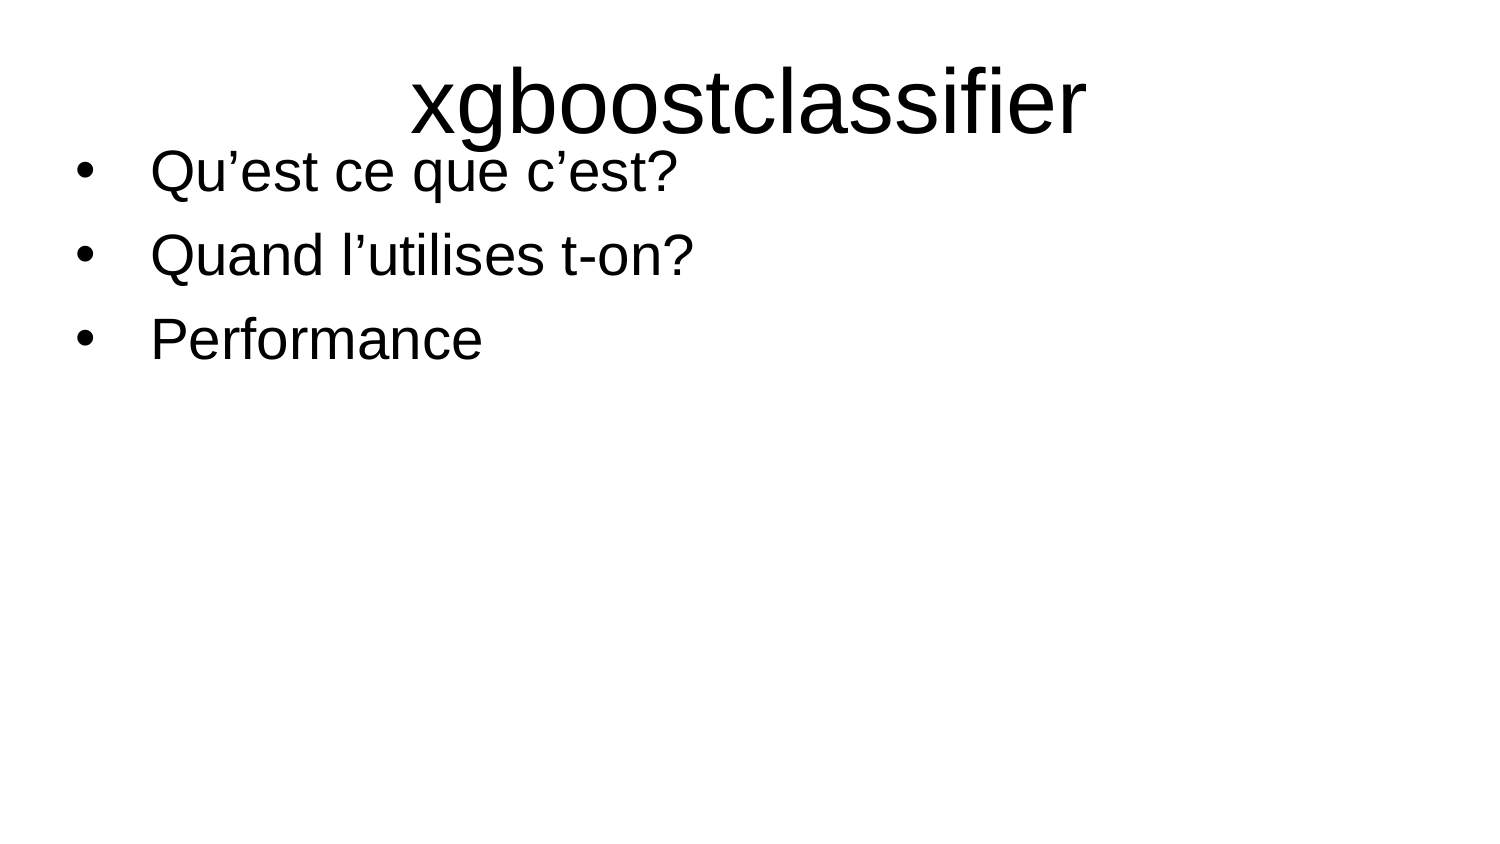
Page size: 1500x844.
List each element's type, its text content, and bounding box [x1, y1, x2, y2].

text_box Qu’est ce que c’est? Quand l’utilises t-on? Performance [74, 185, 1425, 329]
text_box xgboostclassifier [74, 66, 1425, 142]
